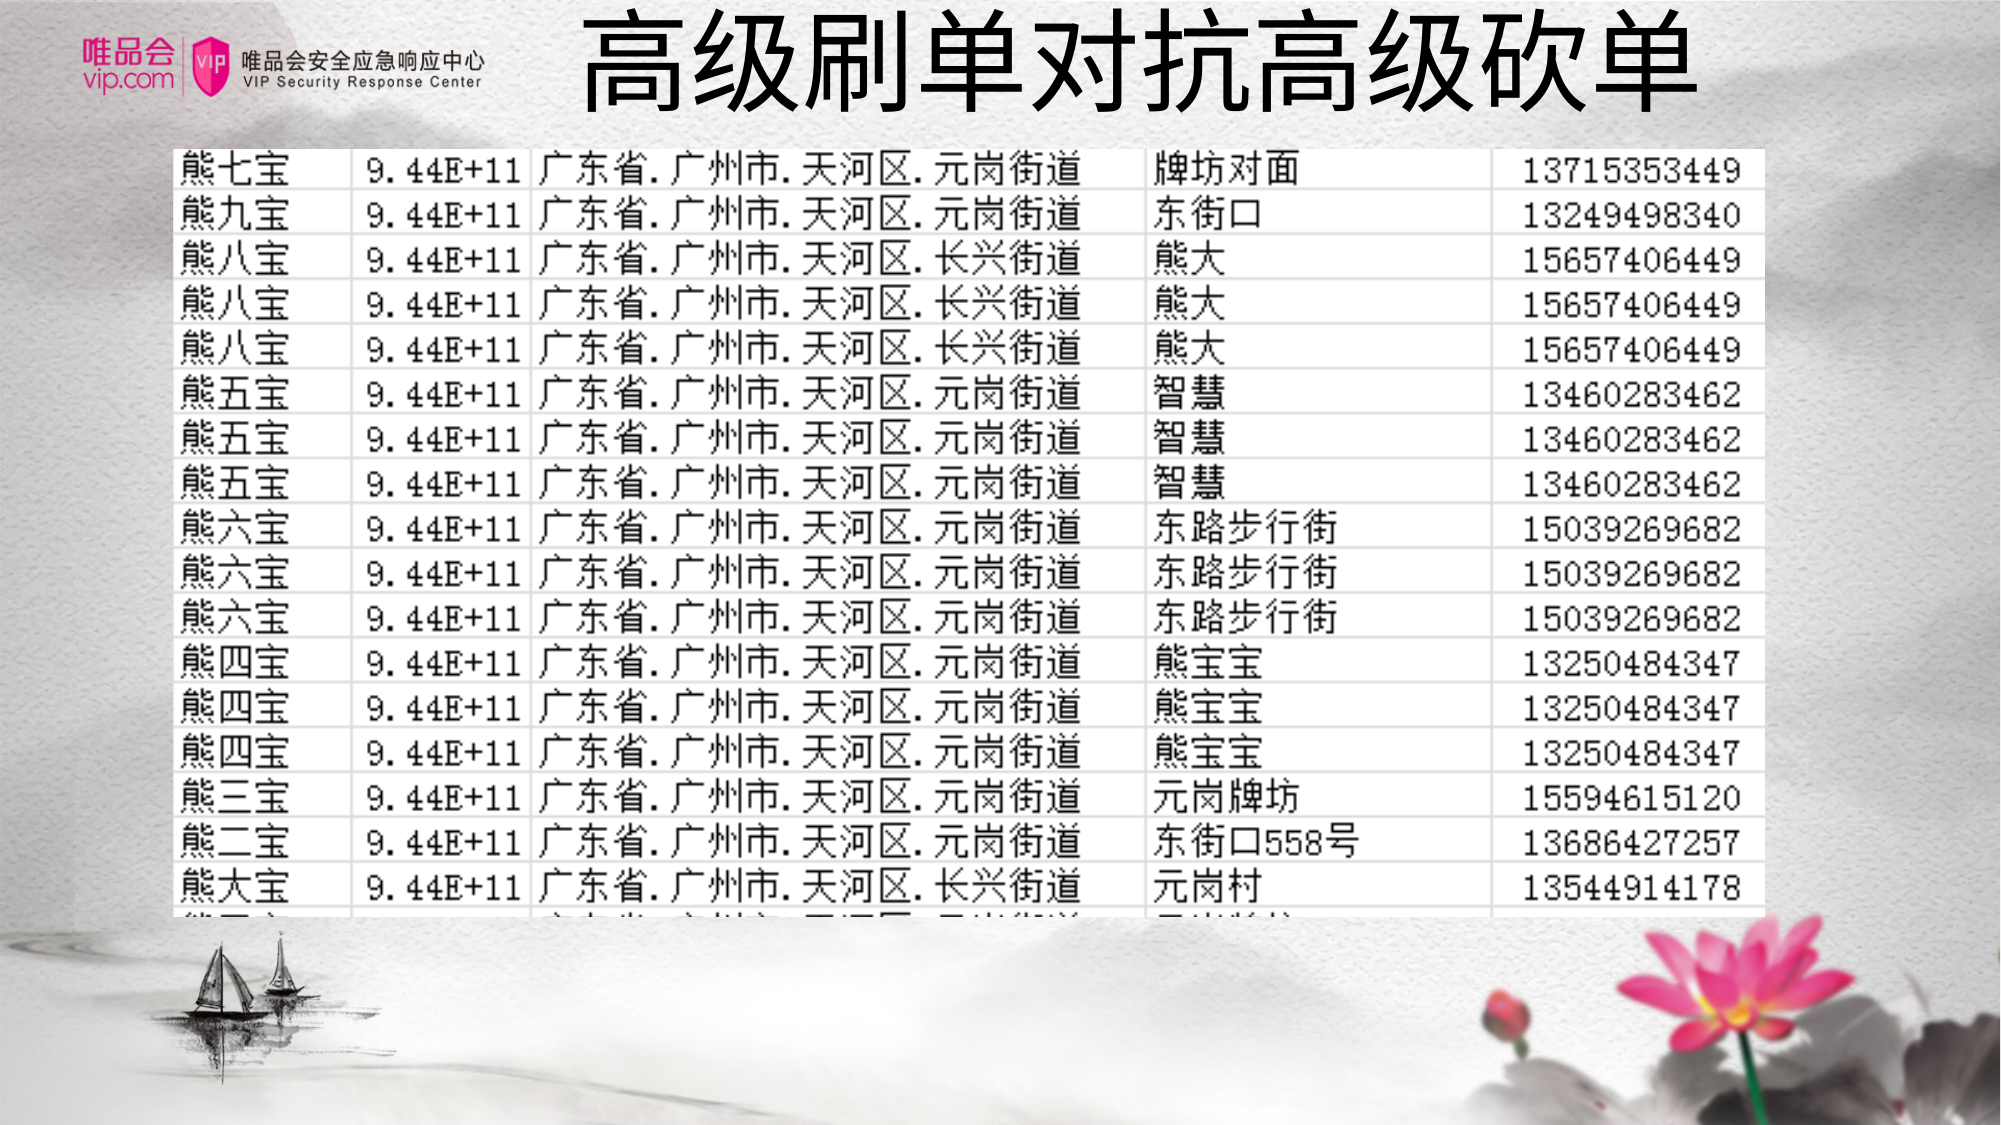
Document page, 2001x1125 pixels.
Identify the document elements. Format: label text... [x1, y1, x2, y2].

picture [0, 0, 2001, 1125]
text_box 高级刷单对抗高级砍单 [562, 0, 2000, 134]
